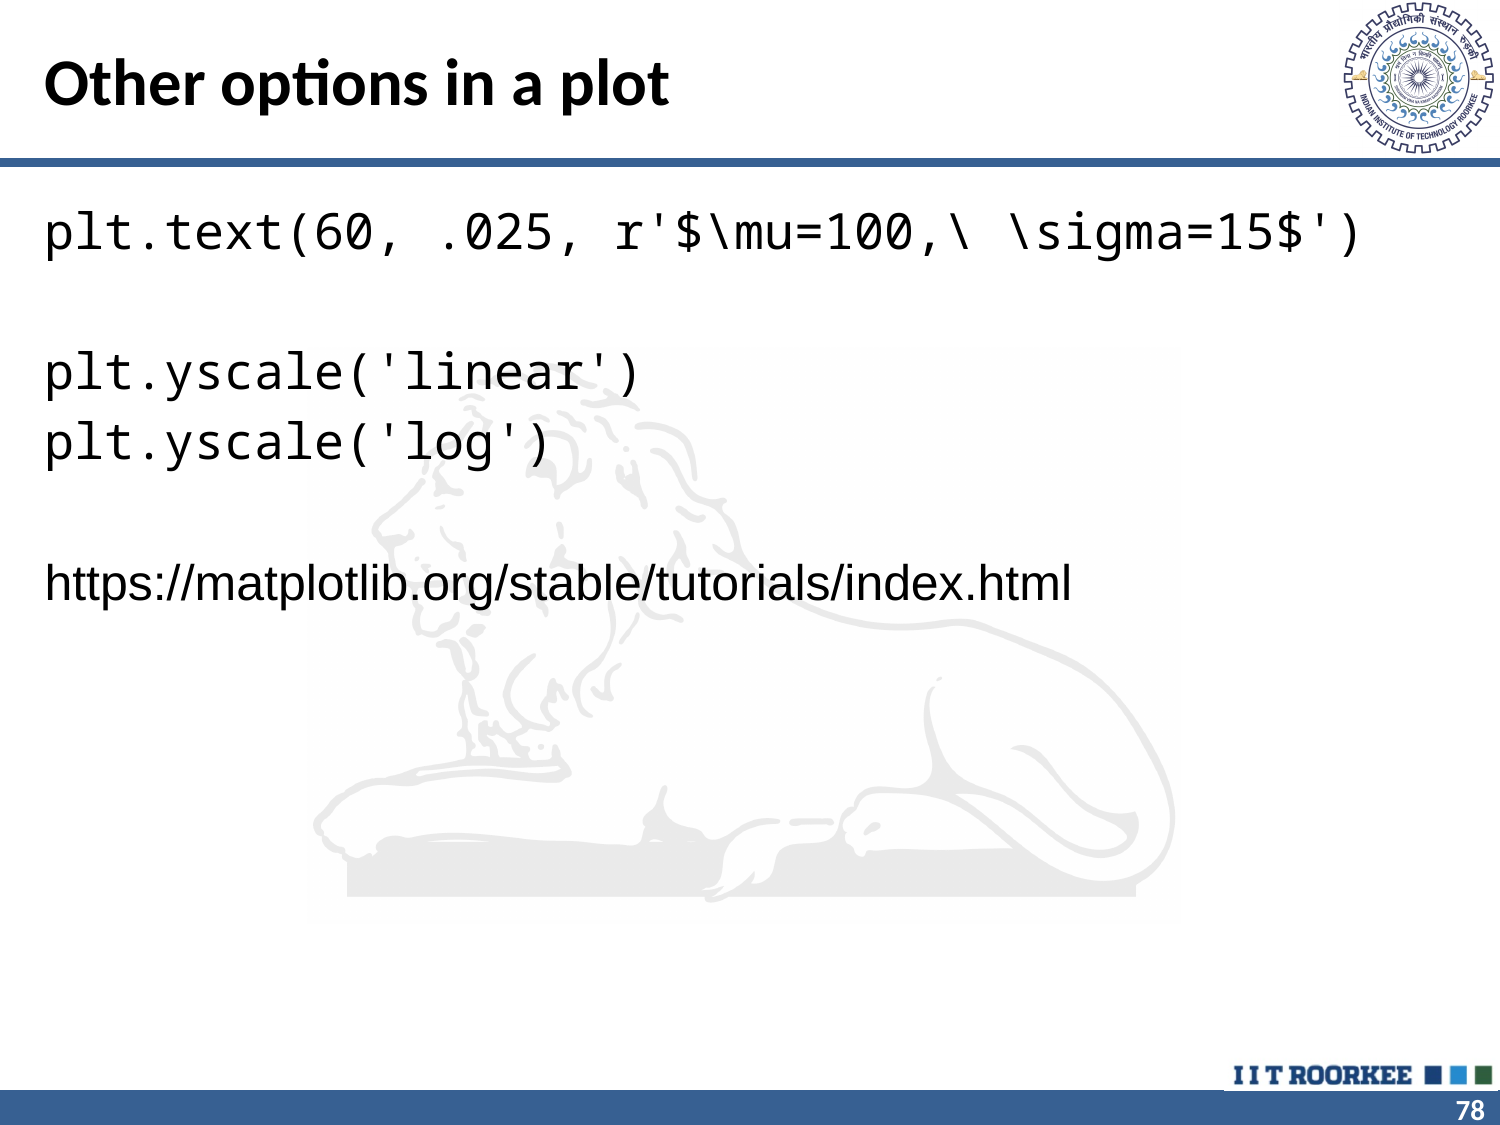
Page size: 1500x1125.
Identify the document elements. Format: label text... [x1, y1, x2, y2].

picture [1224, 1057, 1498, 1091]
title Other options in a plot [29, 33, 1185, 125]
list plt.text(60, .025, r'$\mu=100,\ \sigma=15$') plt.yscale('linear') plt.yscale('log') https://matplotlib.org/stable/tutorials/index.html [29, 192, 1468, 1050]
picture [1339, 0, 1500, 158]
